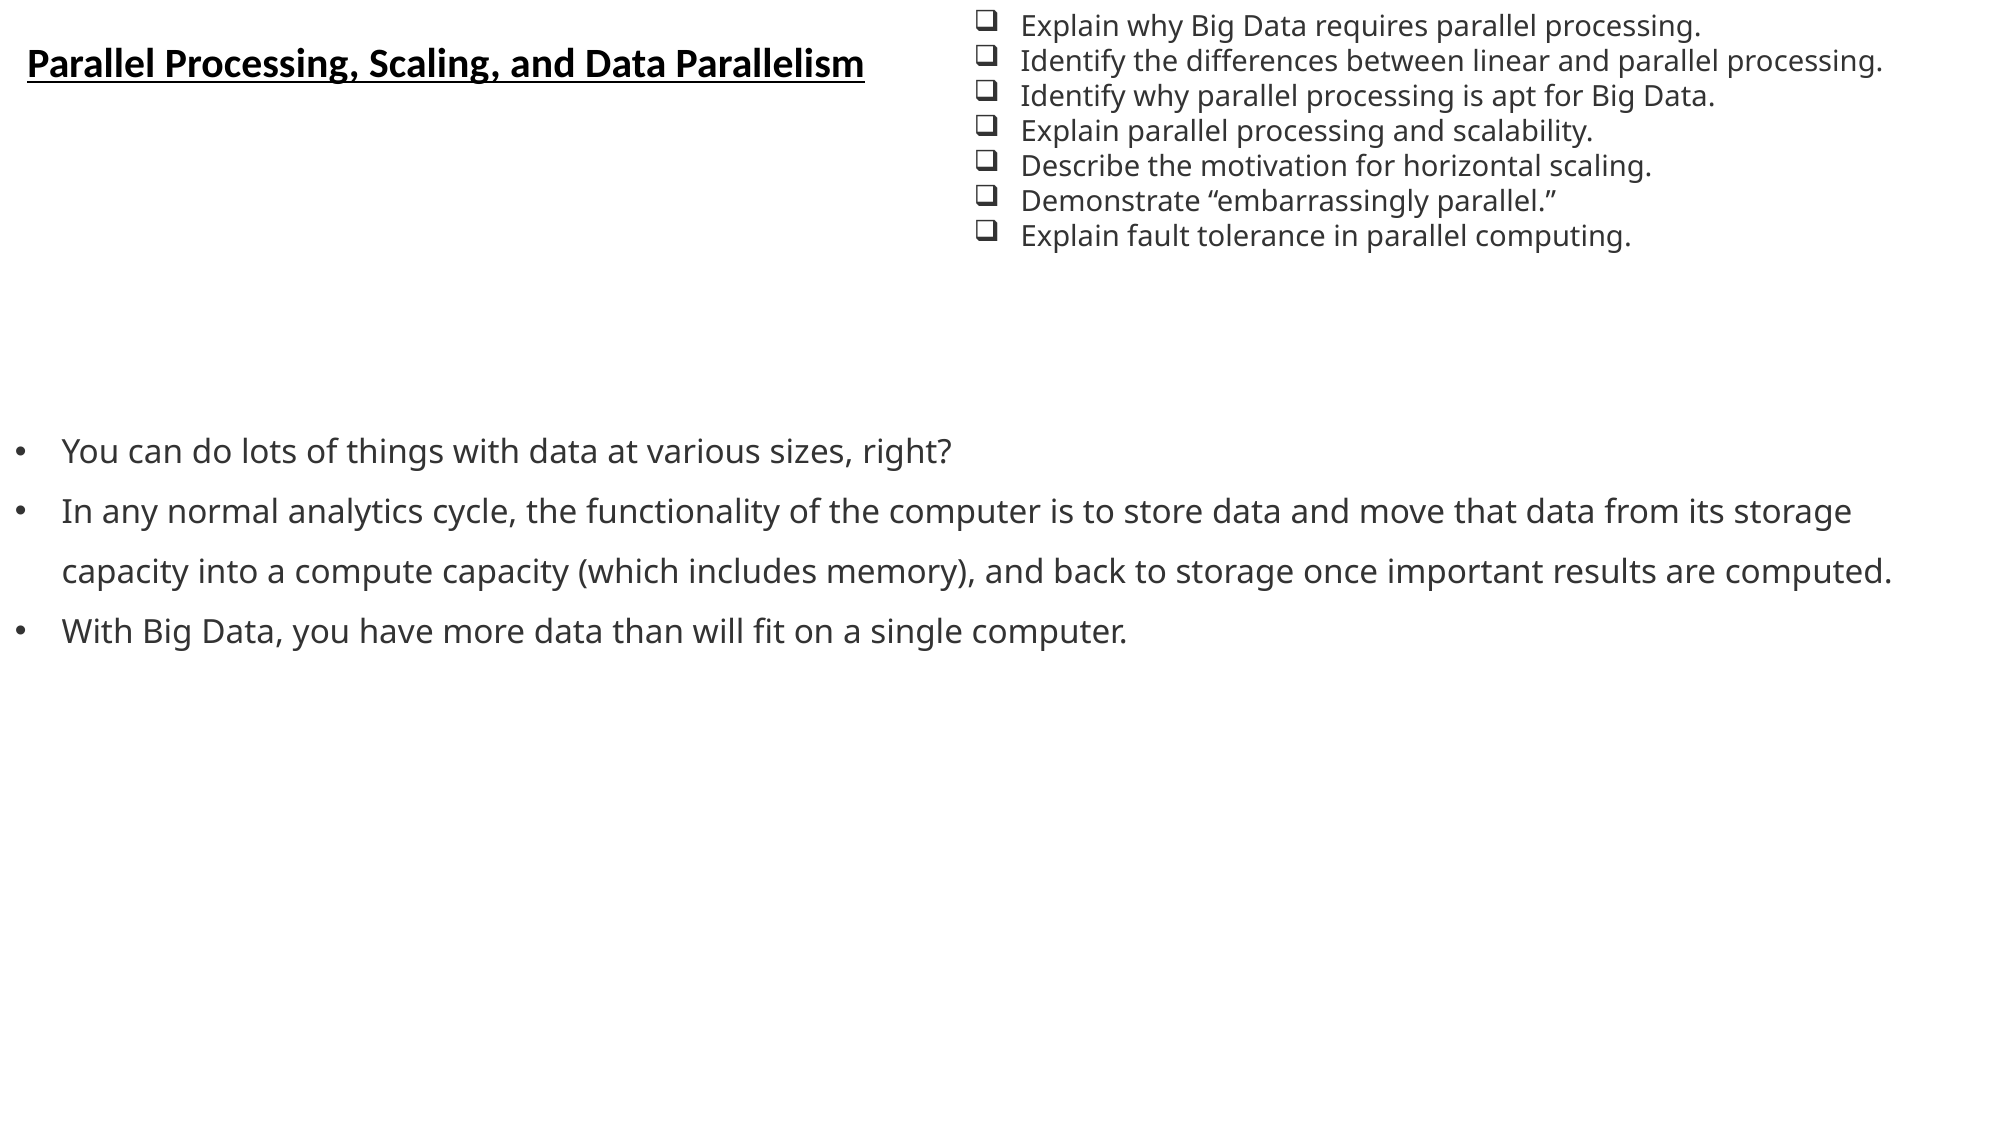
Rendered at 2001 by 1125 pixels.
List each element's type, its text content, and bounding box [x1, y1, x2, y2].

text_box Parallel Processing, Scaling, and Data Parallelism [12, 28, 958, 94]
text_box You can do lots of things with data at various sizes, right? In any normal analytics cycle, the functionality of the computer is to store data and move that data from its storage capacity into a compute capacity (which includes memory), and back to storage once important results are computed. With Big Data, you have more data than will fit on a single computer. [0, 403, 2000, 658]
text_box Explain why Big Data requires parallel processing. Identify the differences between linear and parallel processing. Identify why parallel processing is apt for Big Data. Explain parallel processing and scalability. Describe the motivation for horizontal scaling. Demonstrate “embarrassingly parallel.” Explain fault tolerance in parallel computing. [958, 0, 1959, 260]
